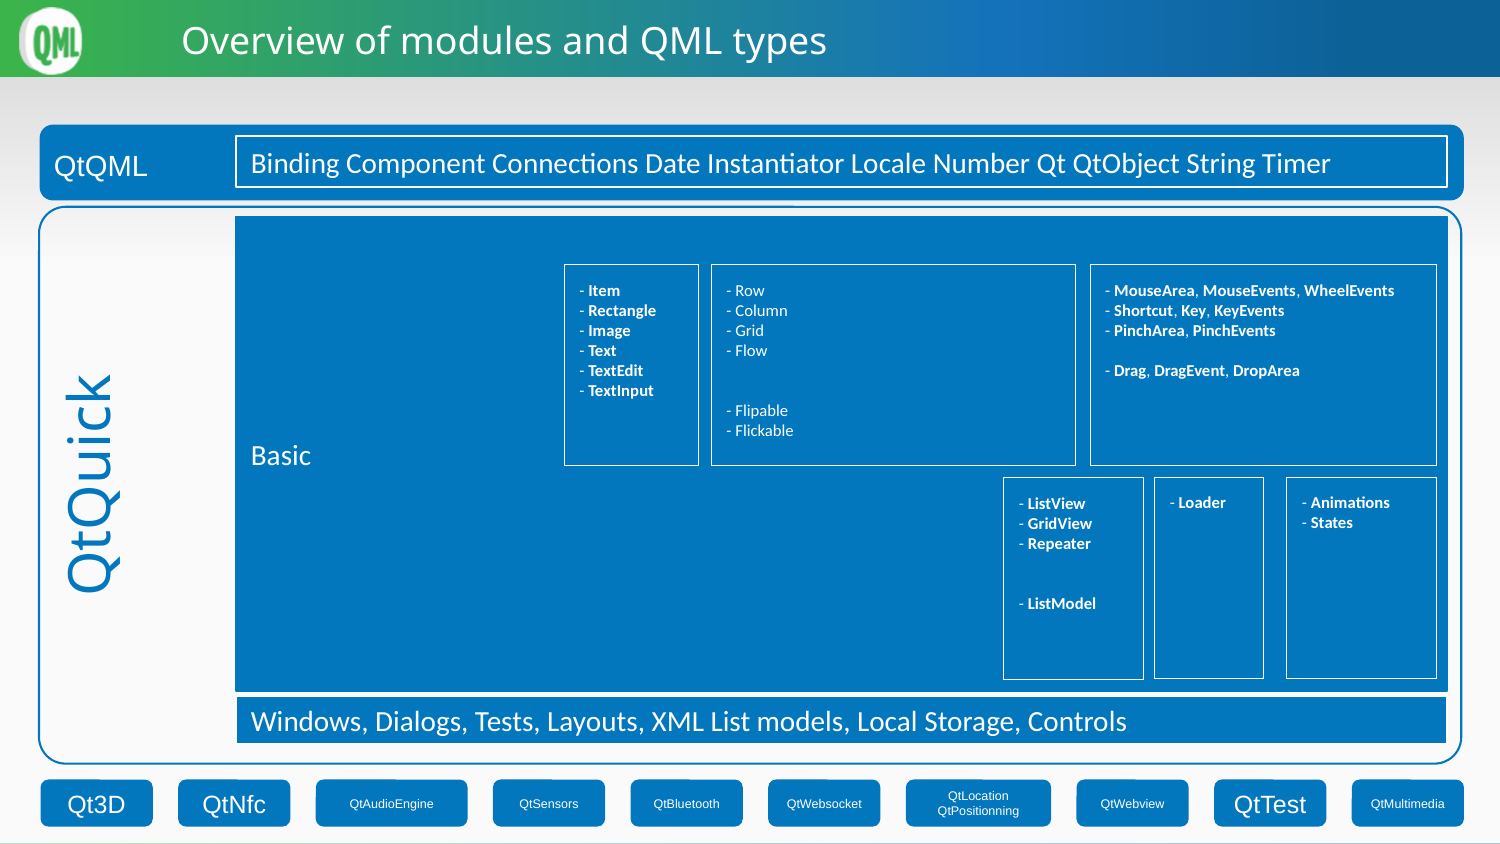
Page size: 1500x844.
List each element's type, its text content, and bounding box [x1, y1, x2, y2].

text_box QtWebview [1076, 779, 1189, 827]
text_box QtTest [1214, 779, 1327, 827]
text_box [38, 206, 1462, 764]
text_box - Loader [1154, 477, 1264, 679]
title Overview of modules and QML types [106, 2, 1464, 77]
text_box QtNfc [178, 779, 291, 827]
text_box Qt3D [40, 779, 153, 827]
text_box QtAudioEngine [315, 779, 468, 827]
text_box - Animations - States [1286, 477, 1437, 679]
text_box - ListView - GridView - Repeater - ListModel [1003, 477, 1144, 680]
text_box - MouseArea, MouseEvents, WheelEvents - Shortcut, Key, KeyEvents - PinchArea, PinchEvents - Drag, DragEvent, DropArea [1090, 264, 1437, 466]
text_box QtQuick [36, 248, 141, 724]
text_box QtBluetooth [630, 779, 743, 827]
picture [0, 0, 1500, 92]
text_box [40, 125, 1463, 200]
text_box - Row - Column - Grid - Flow - Flipable - Flickable [711, 264, 1076, 466]
text_box Binding Component Connections Date Instantiator Locale Number Qt QtObject String Timer [235, 135, 1448, 187]
text_box QtMultimedia [1351, 779, 1464, 827]
text_box Windows, Dialogs, Tests, Layouts, XML List models, Local Storage, Controls [235, 696, 1448, 744]
text_box QtWebsocket [768, 779, 881, 827]
text_box QtQML [39, 132, 215, 184]
text_box QtLocation QtPositionning [905, 779, 1052, 827]
text_box - Item - Rectangle - Image - Text - TextEdit - TextInput [564, 264, 699, 466]
text_box QtSensors [492, 779, 606, 827]
